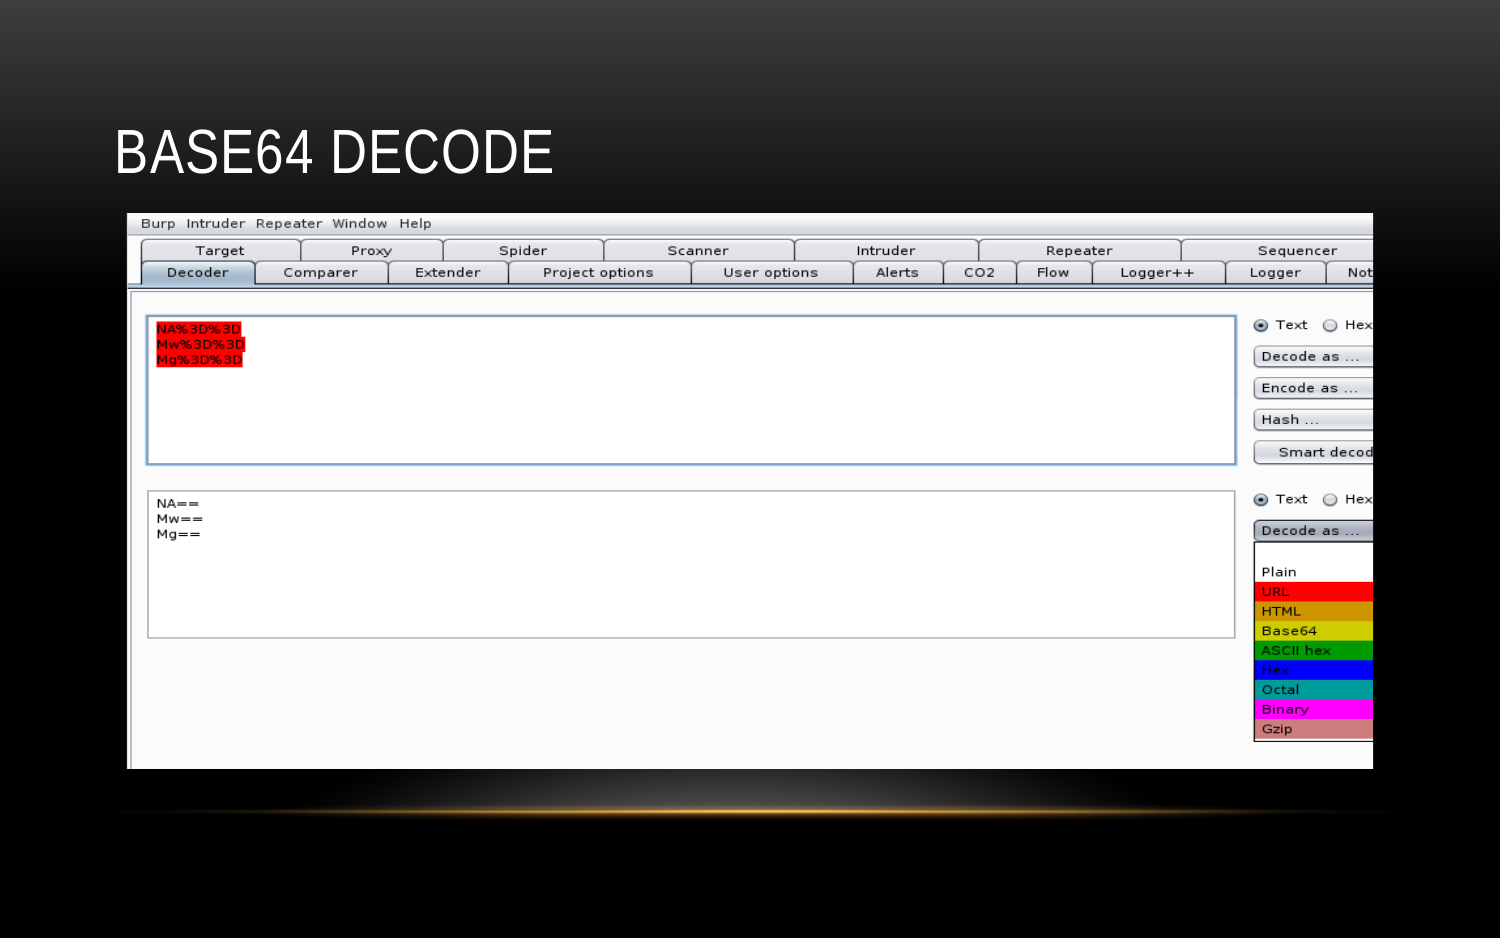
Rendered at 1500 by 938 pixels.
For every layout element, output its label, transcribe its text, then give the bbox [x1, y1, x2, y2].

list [126, 213, 1374, 769]
title Base64 Decode [99, 37, 1400, 194]
picture [0, 0, 1500, 938]
